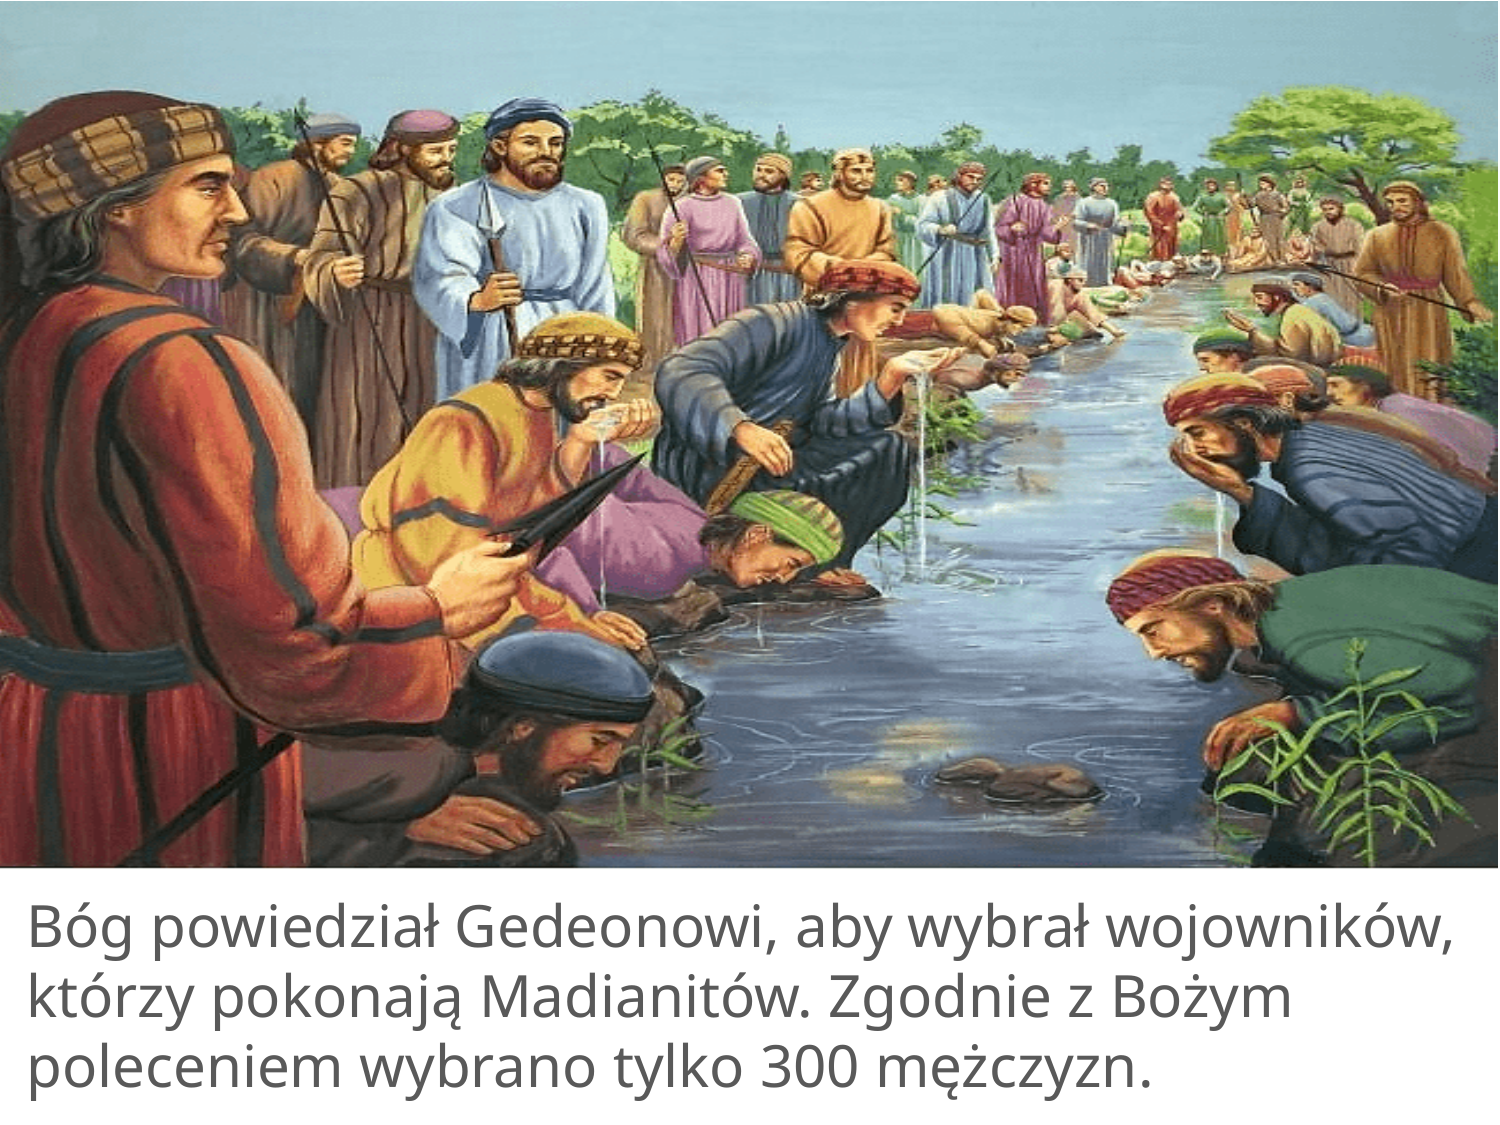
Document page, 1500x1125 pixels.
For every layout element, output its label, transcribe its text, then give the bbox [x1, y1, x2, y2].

text_box Bóg powiedział Gedeonowi, aby wybrał wojowników, którzy pokonają Madianitów. Zgodnie z Bożym poleceniem wybrano tylko 300 mężczyzn. [11, 881, 1498, 1107]
picture [0, 1, 1498, 870]
